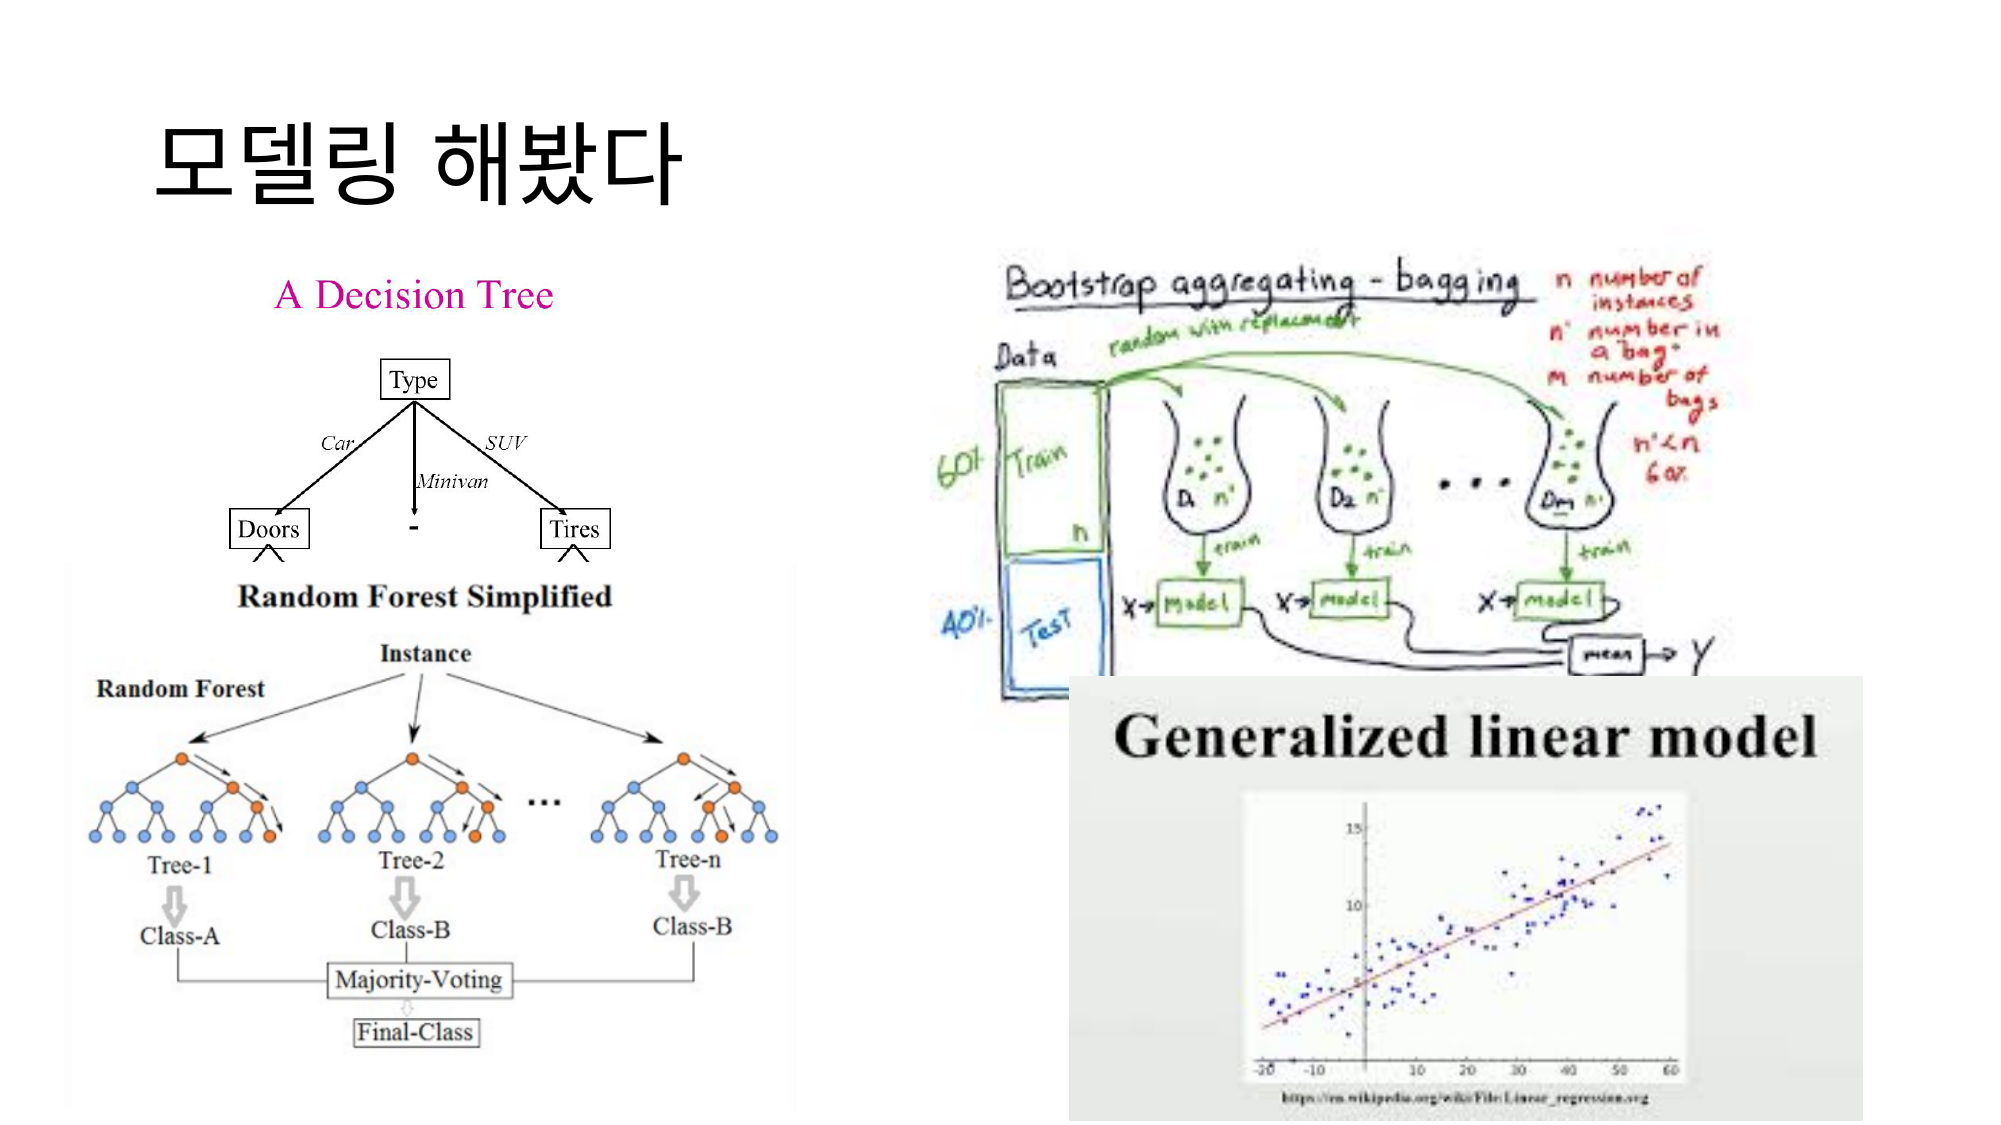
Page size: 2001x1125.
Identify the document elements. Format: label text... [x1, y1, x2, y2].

title 모델링 해봤다 [137, 59, 1863, 278]
picture [930, 226, 1863, 1121]
picture [65, 238, 796, 1111]
